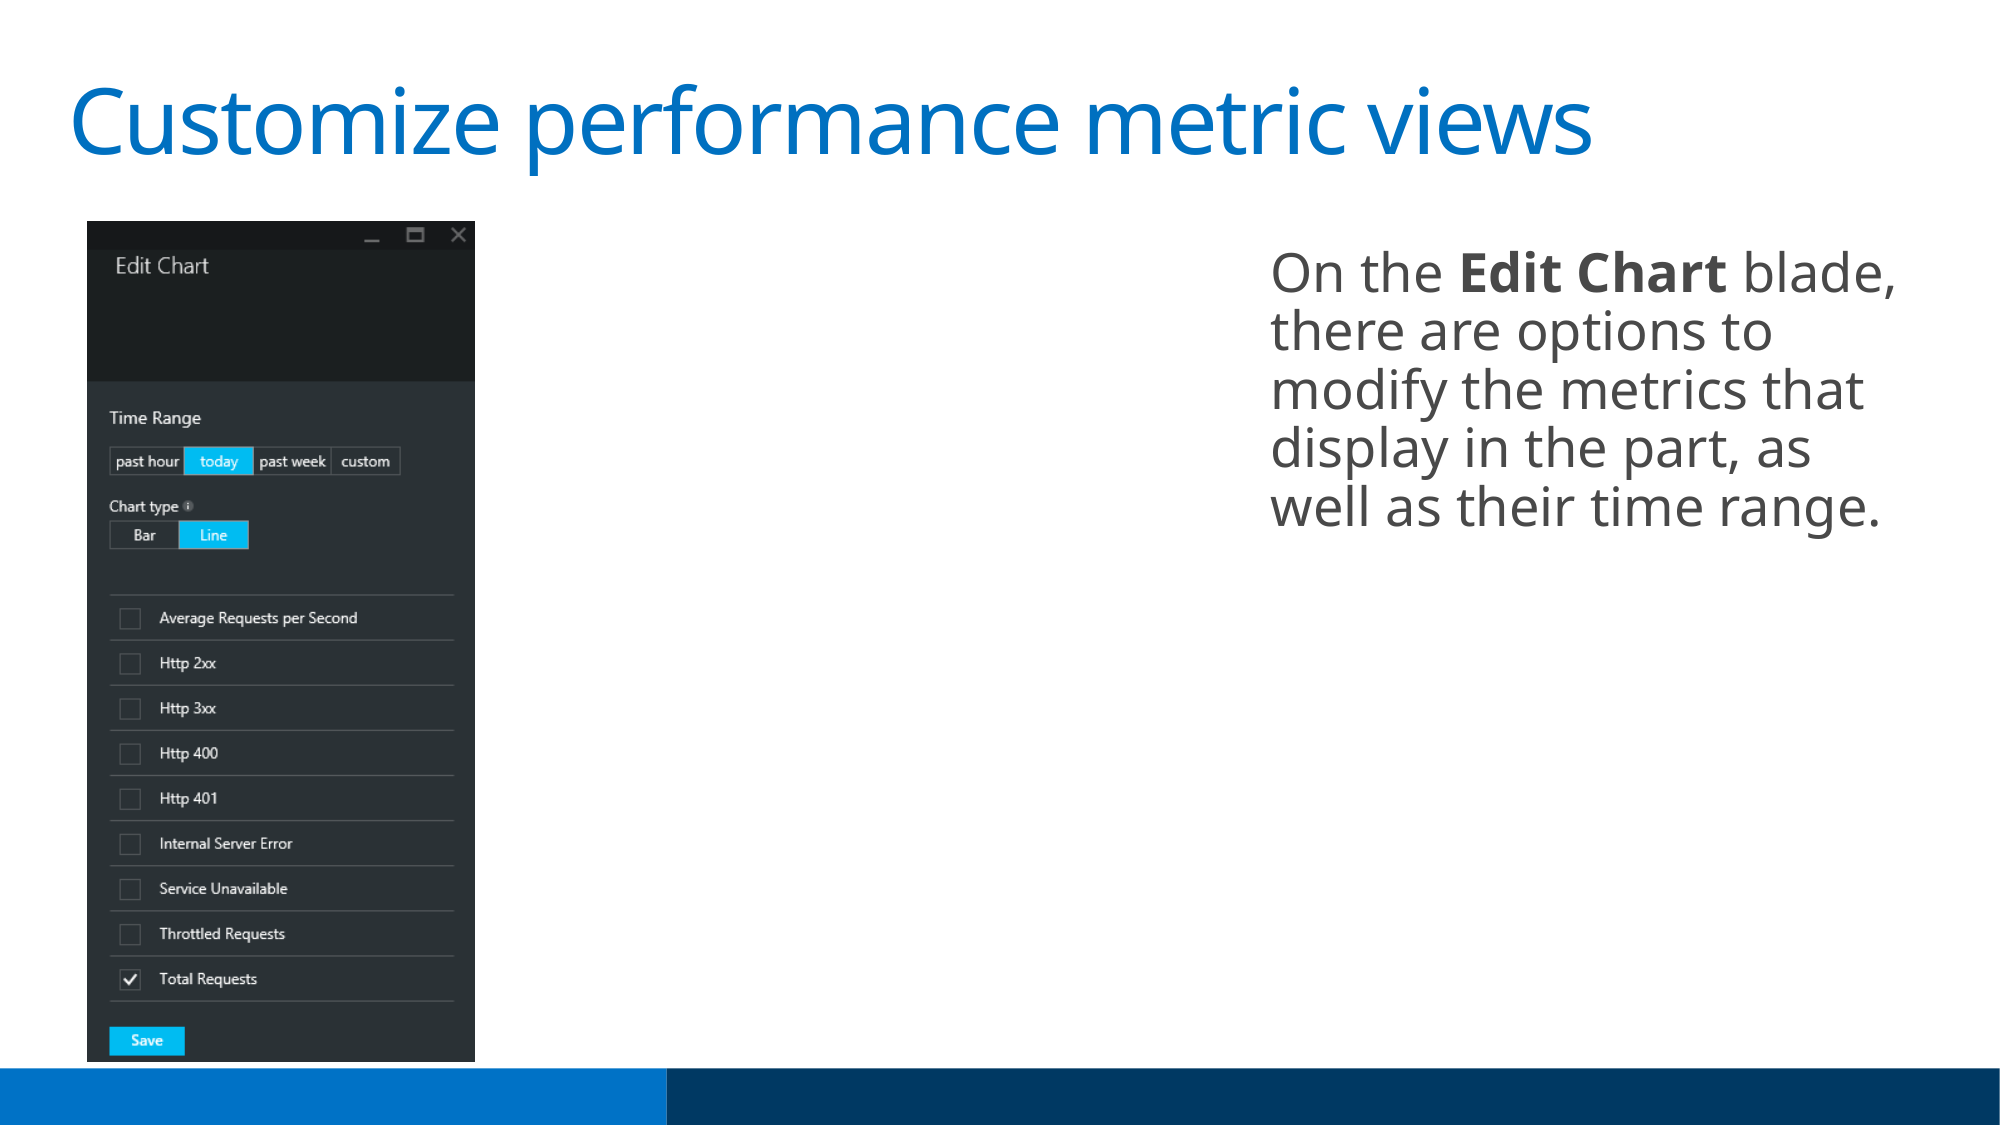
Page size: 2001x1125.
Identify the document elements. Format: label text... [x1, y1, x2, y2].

list On the Edit Chart blade, there are options to modify the metrics that display in the part, as well as their time range. [1240, 221, 1956, 1034]
title Customize performance metric views [44, 60, 1957, 209]
picture [87, 221, 475, 1062]
